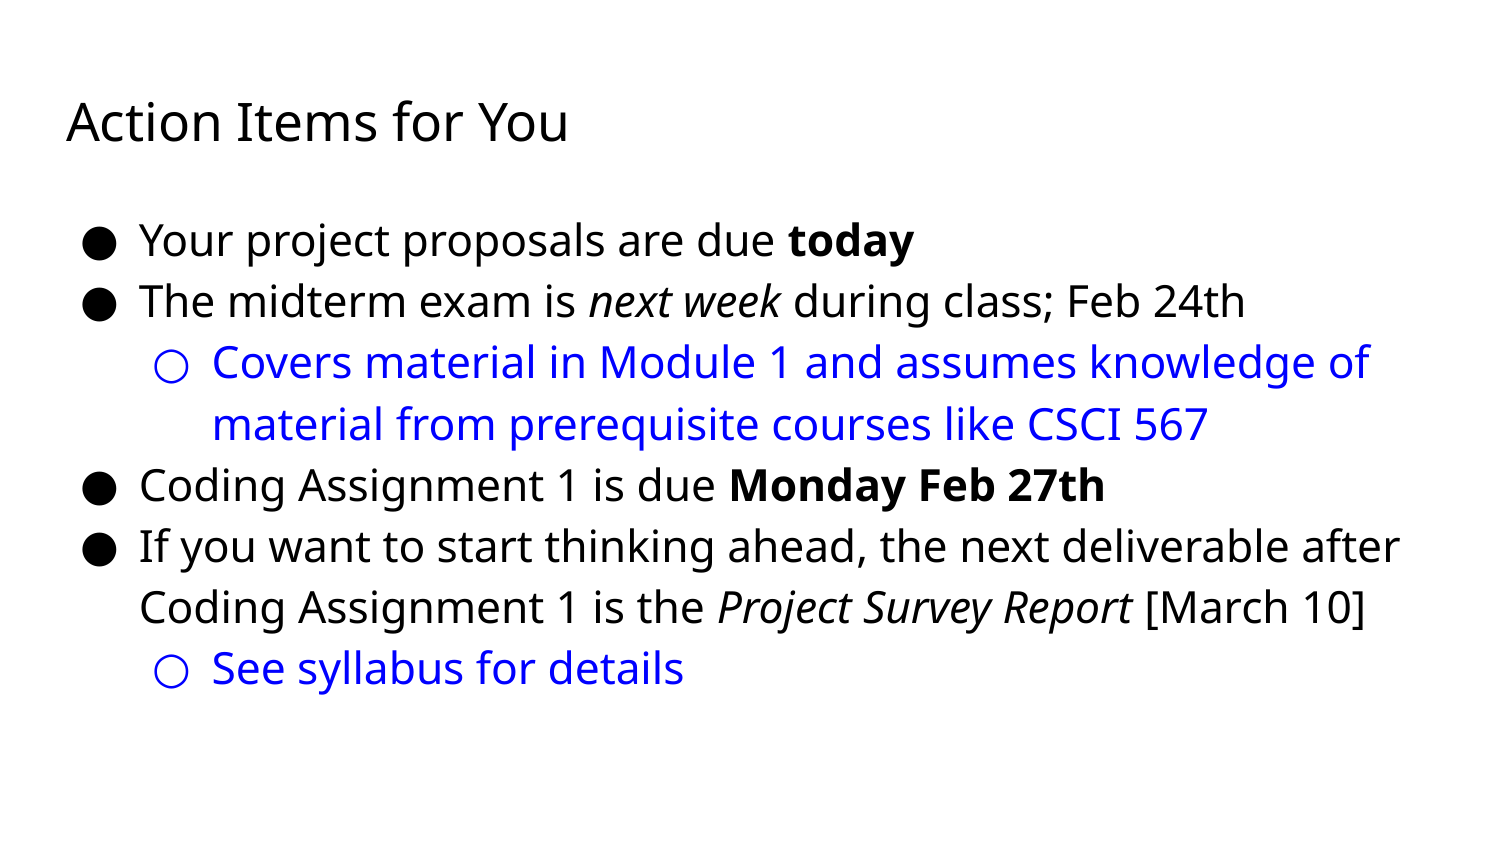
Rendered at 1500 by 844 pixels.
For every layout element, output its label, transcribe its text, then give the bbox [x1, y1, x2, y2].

title Action Items for You [51, 72, 1449, 167]
list Your project proposals are due today The midterm exam is next week during class; Feb 24th Covers material in Module 1 and assumes knowledge of material from prerequisite courses like CSCI 567 Coding Assignment 1 is due Monday Feb 27th If you want to start thinking ahead, the next deliverable after Coding Assignment 1 is the Project Survey Report [March 10] See syllabus for details [51, 189, 1449, 758]
